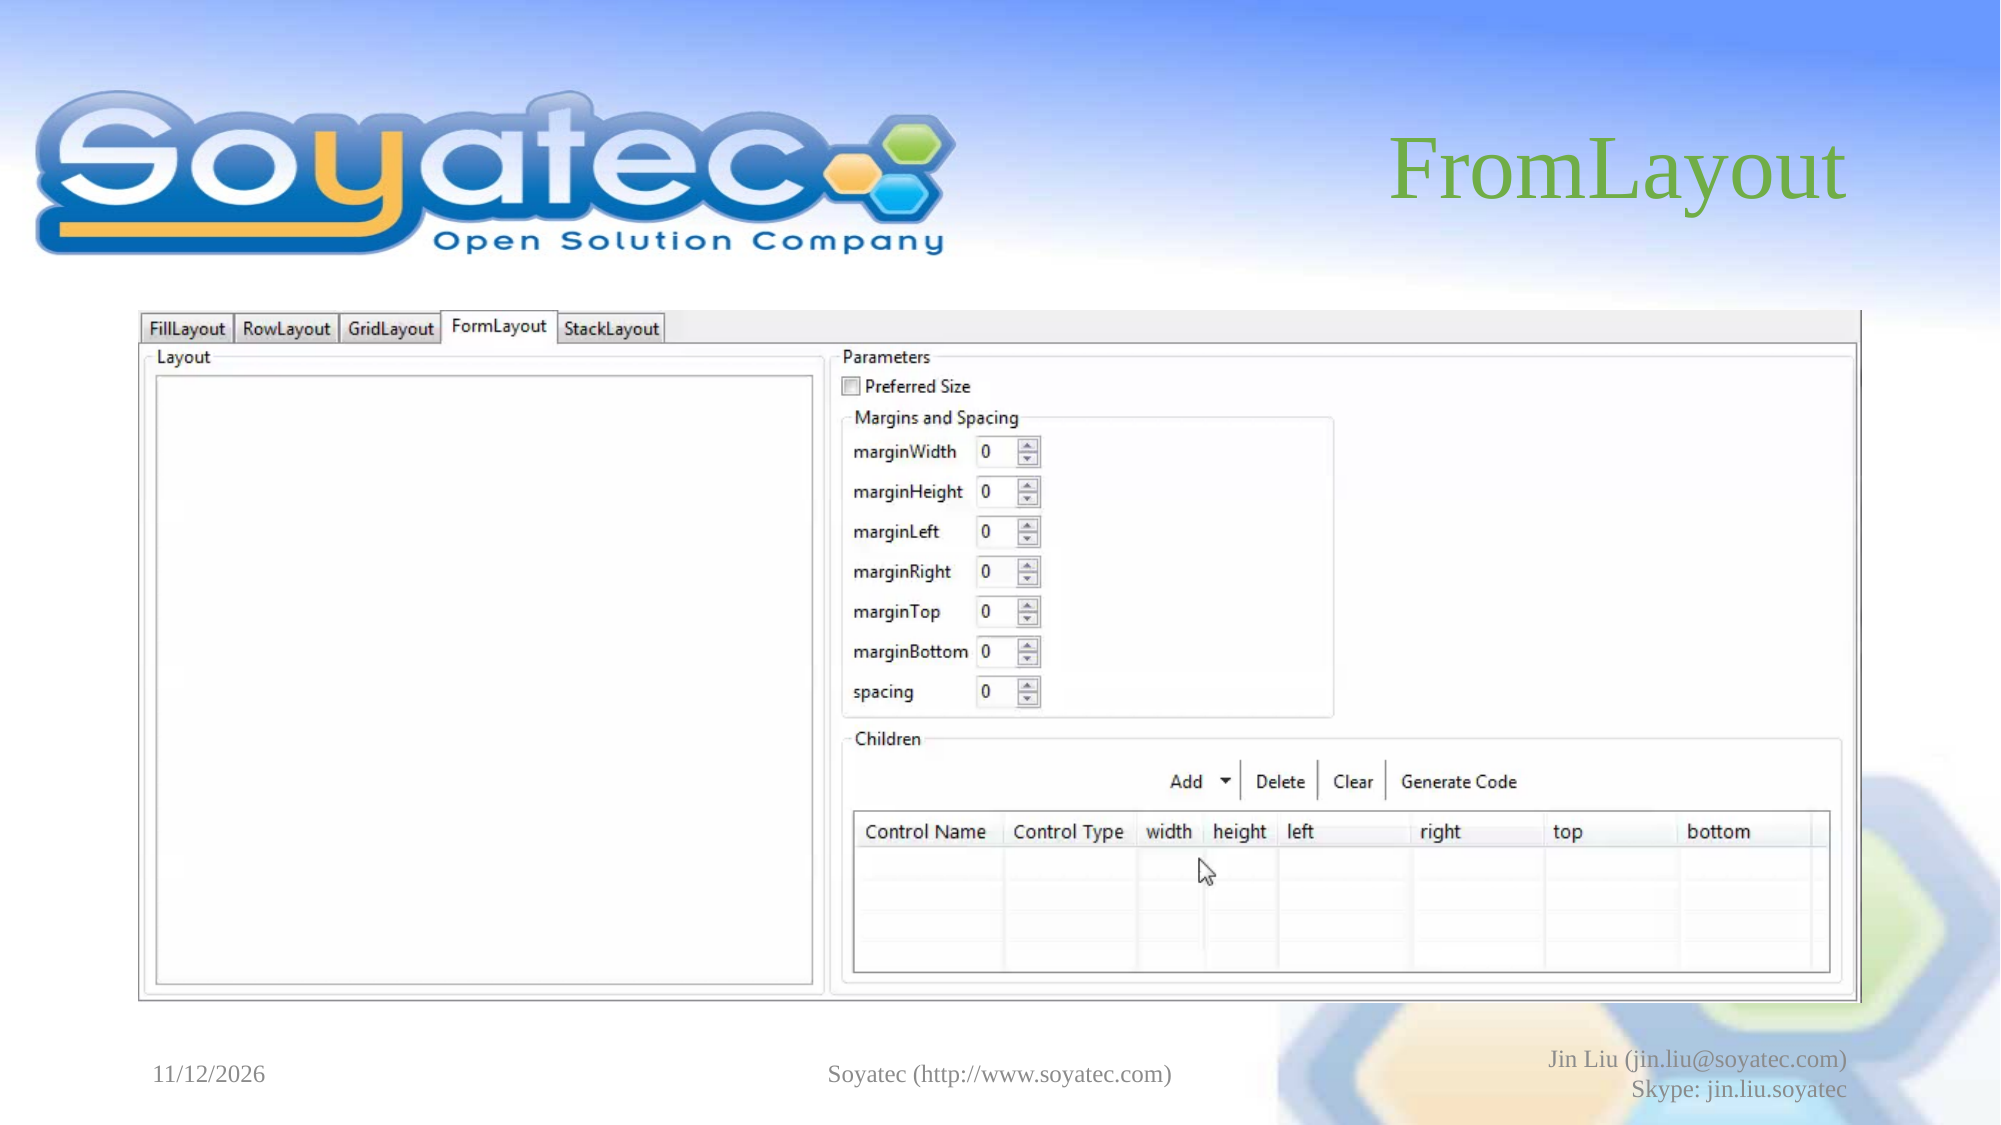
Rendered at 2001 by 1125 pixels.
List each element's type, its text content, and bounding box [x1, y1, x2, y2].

picture [0, 0, 2001, 1125]
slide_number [137, 1042, 588, 1103]
footer Soyatec (http://www.soyatec.com) [662, 1042, 1338, 1103]
slide_number Jin Liu (jin.liu@soyatec.com) Skype: jin.liu.soyatec [1412, 1042, 1863, 1103]
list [137, 309, 1863, 1004]
title FromLayout [968, 59, 1863, 278]
